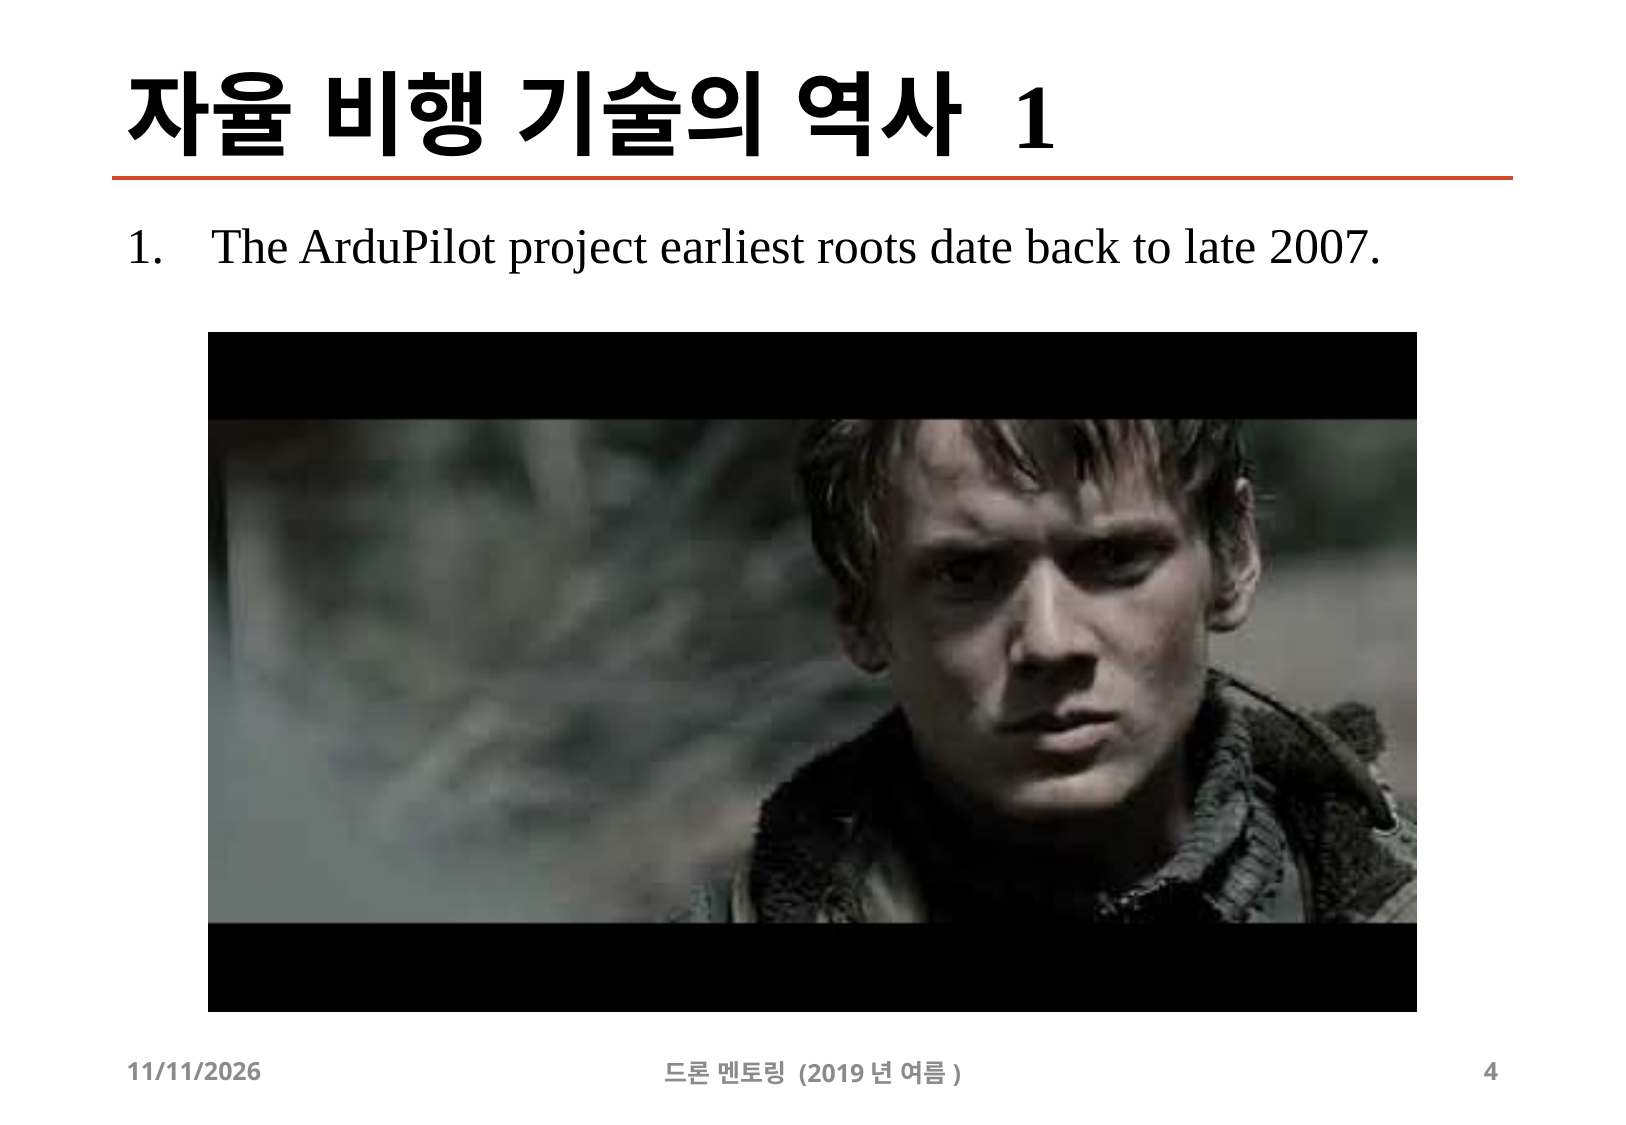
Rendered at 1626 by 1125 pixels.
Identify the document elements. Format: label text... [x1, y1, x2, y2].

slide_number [111, 1042, 303, 1103]
footer 드론 멘토링 (2019년 여름) [538, 1042, 1087, 1103]
slide_number 4 [1433, 1042, 1514, 1103]
list The ArduPilot project earliest roots date back to late 2007. [111, 205, 1514, 302]
title 자율 비행 기술의 역사 1 [111, 59, 1514, 179]
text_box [207, 331, 1418, 1013]
